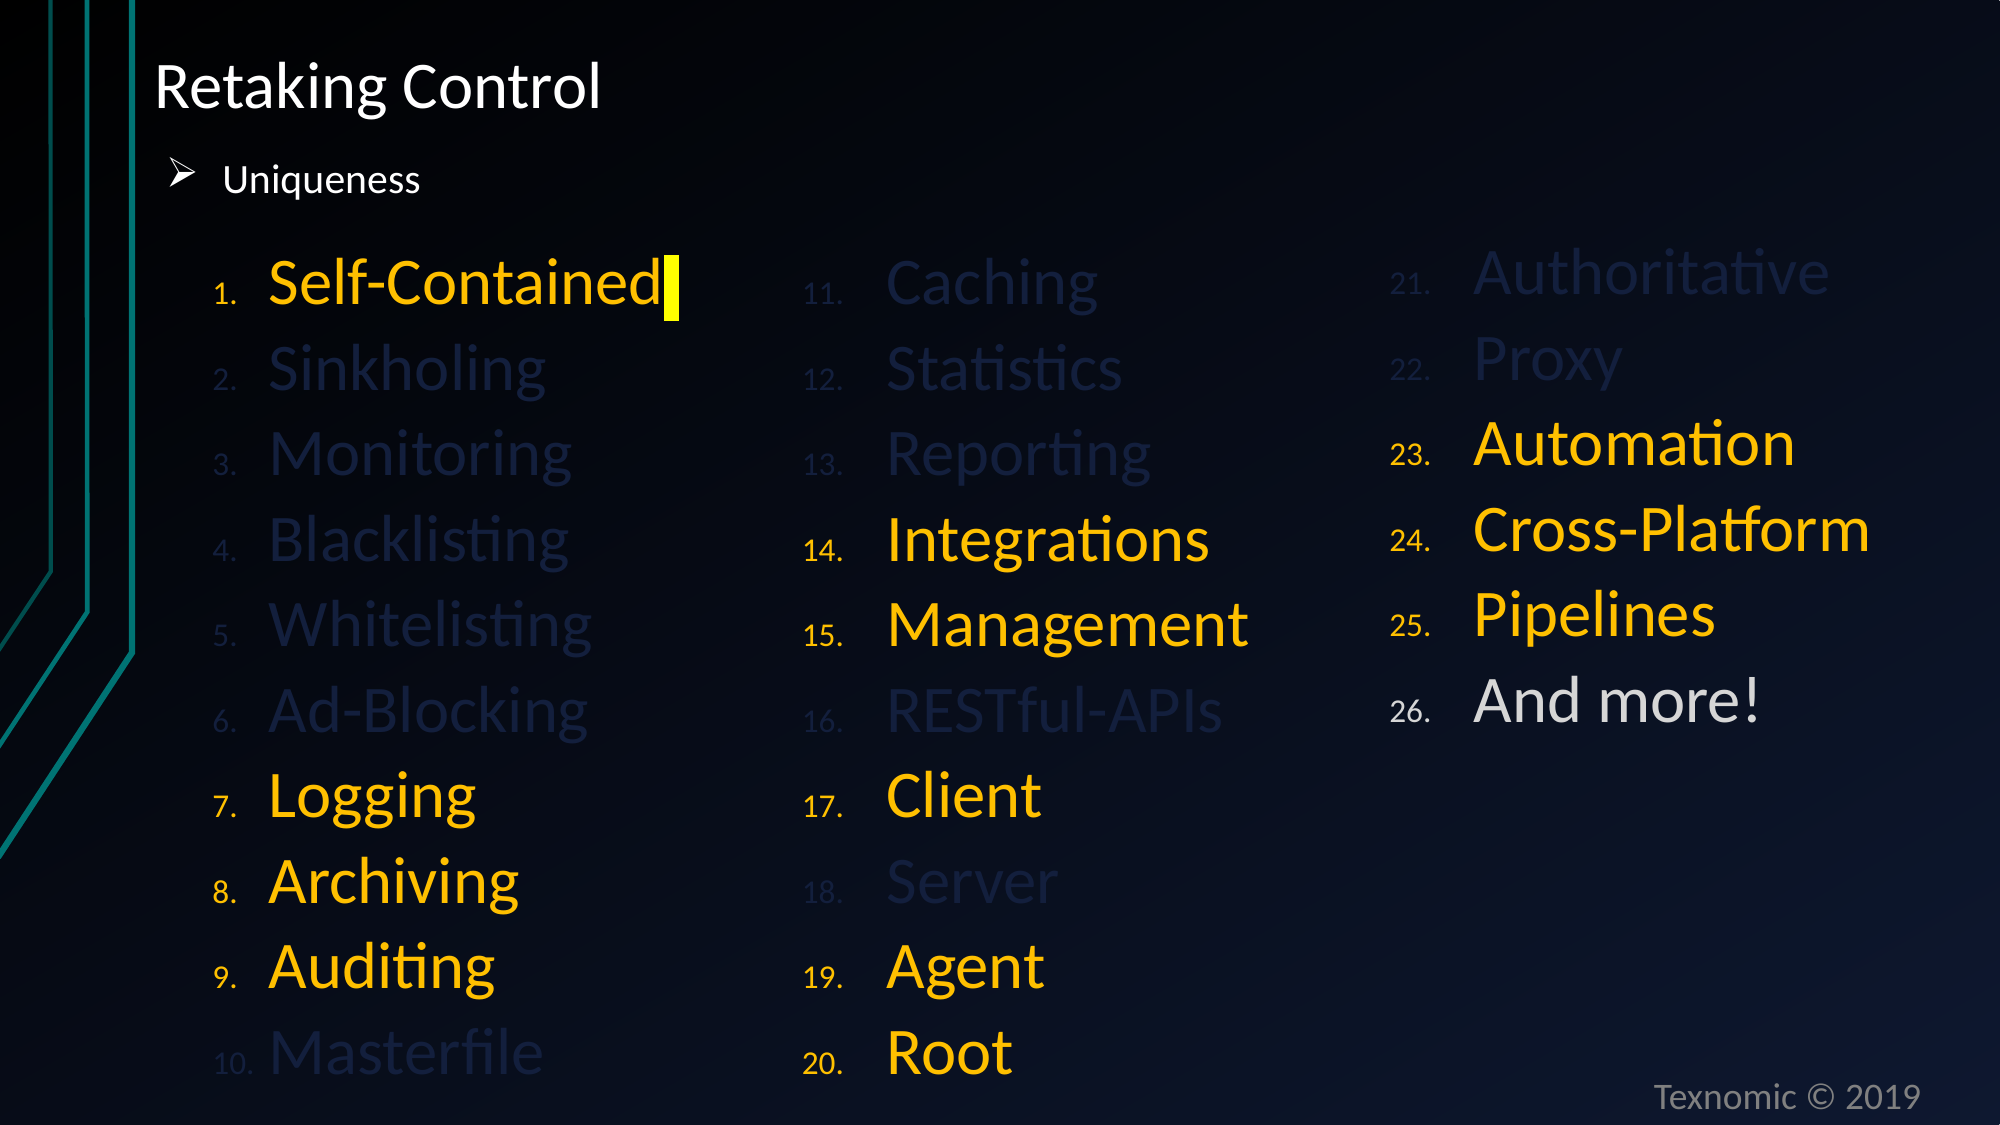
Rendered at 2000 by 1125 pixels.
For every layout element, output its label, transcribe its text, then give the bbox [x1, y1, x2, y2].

text_box Authoritative Proxy Automation Cross-Platform Pipelines And more! [1374, 215, 2000, 743]
text_box Caching Statistics Reporting Integrations Management RESTful-APIs Client Server Agent Root [787, 225, 1475, 1096]
text_box Retaking Control [134, 40, 1835, 134]
text_box Self-Contained Sinkholing Monitoring Blacklisting Whitelisting Ad-Blocking Logging Archiving Auditing Masterfile [197, 225, 787, 1096]
text_box Texnomic © 2019 [1639, 1064, 1945, 1125]
text_box Uniqueness [151, 144, 436, 210]
